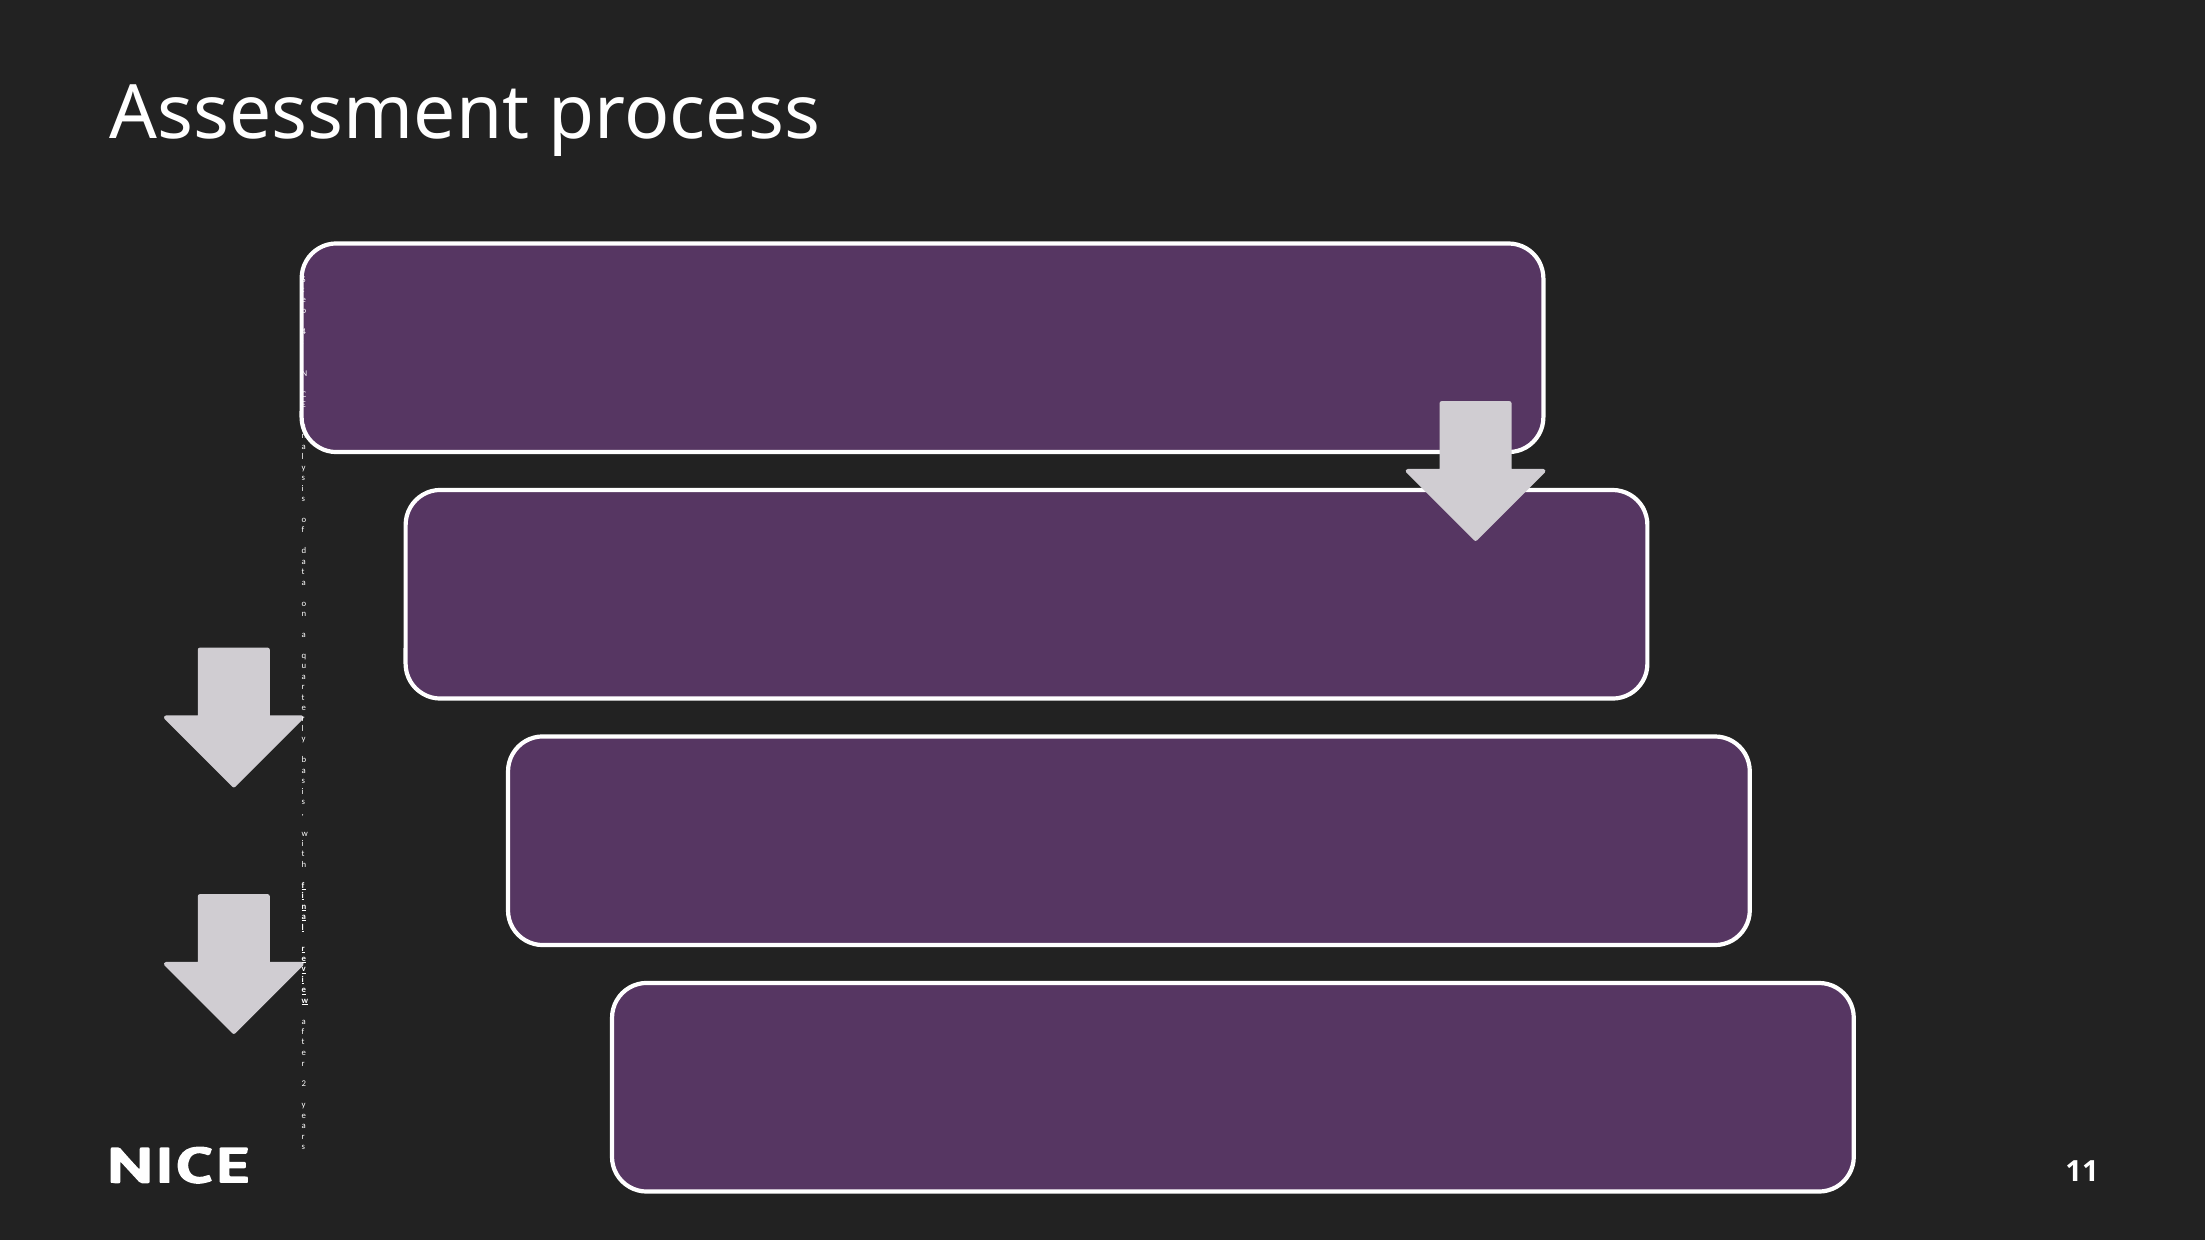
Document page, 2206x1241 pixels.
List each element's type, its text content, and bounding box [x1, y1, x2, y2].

slide_number 11 [1995, 1136, 2099, 1192]
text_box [301, 243, 1855, 1192]
title Assessment process [109, 66, 1656, 294]
